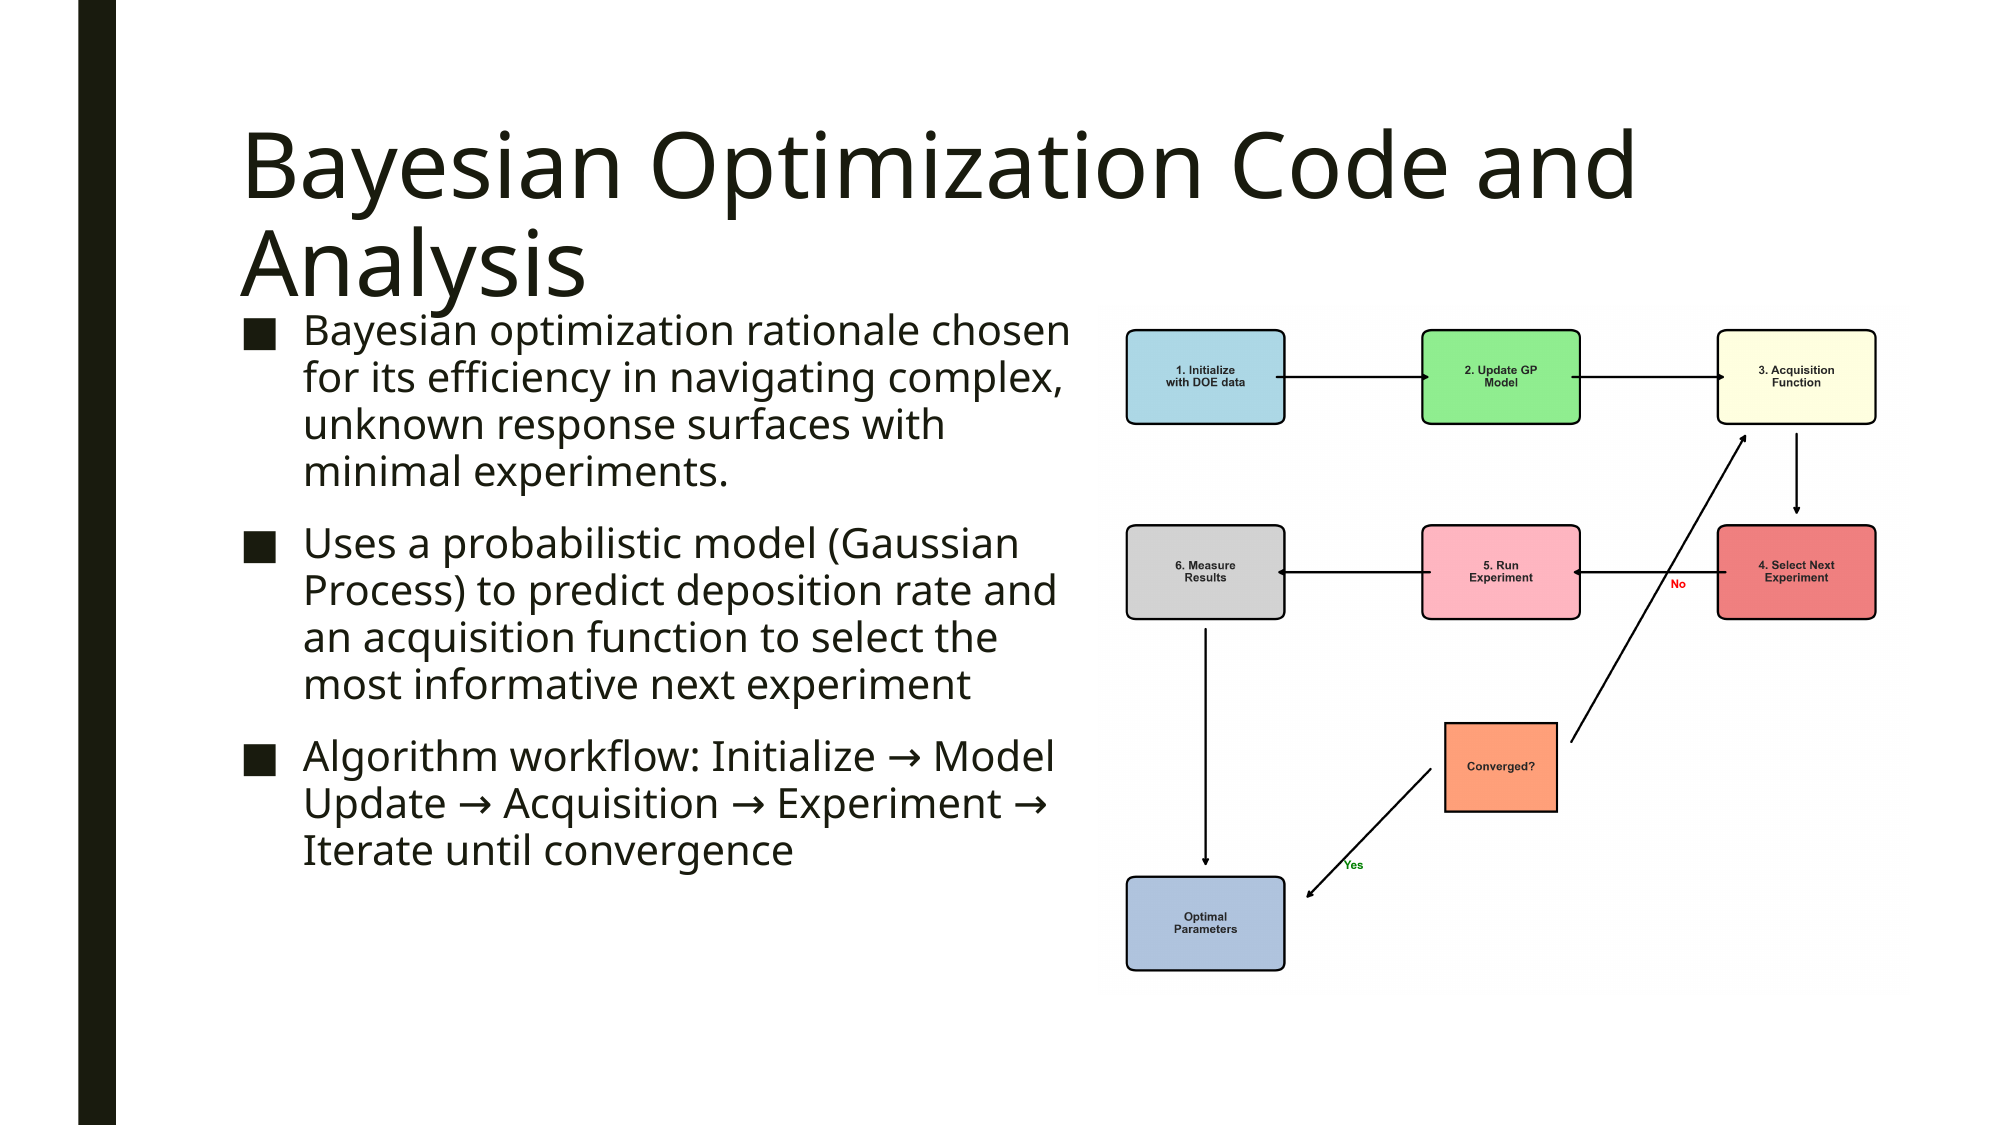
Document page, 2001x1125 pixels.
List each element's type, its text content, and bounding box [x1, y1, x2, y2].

title Bayesian Optimization Code and Analysis [225, 112, 1891, 305]
list Bayesian optimization rationale chosen for its efficiency in navigating complex, unknown response surfaces with minimal experiments. Uses a probabilistic model (Gaussian Process) to predict deposition rate and an acquisition function to select the most informative next experiment Algorithm workflow: Initialize → Model Update → Acquisition → Experiment → Iterate until convergence [225, 299, 1099, 1000]
picture [1098, 305, 1910, 995]
